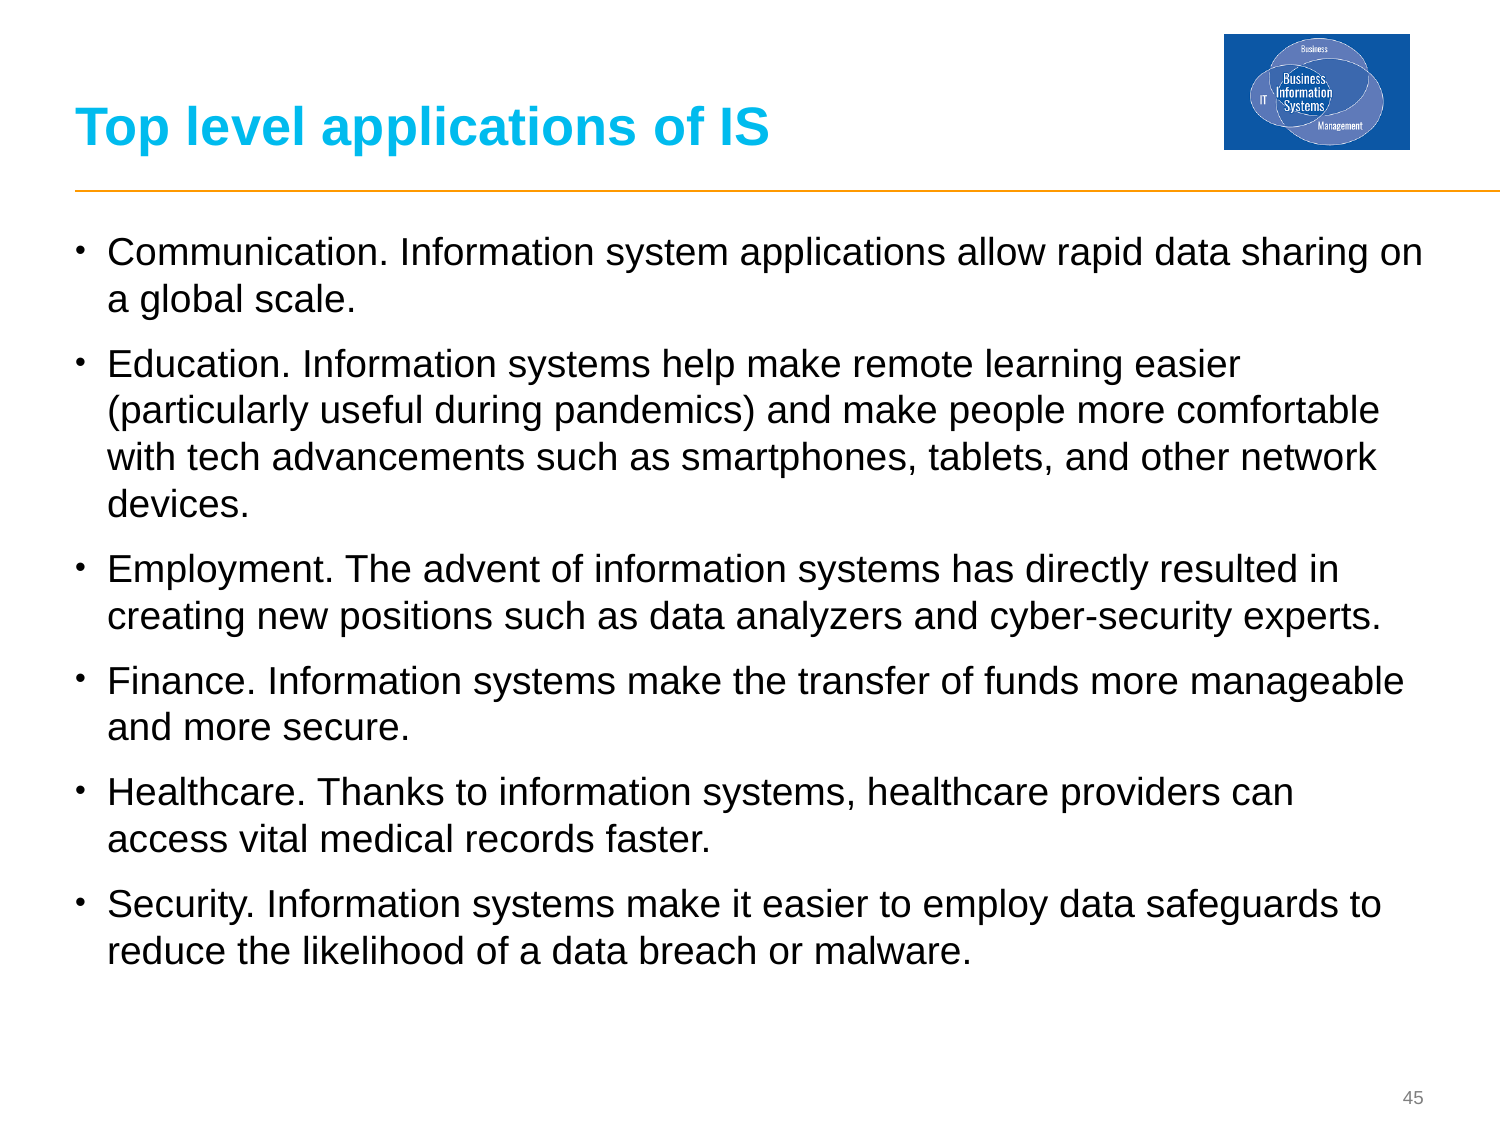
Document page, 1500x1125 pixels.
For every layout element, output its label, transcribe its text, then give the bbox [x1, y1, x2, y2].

list Communication. Information system applications allow rapid data sharing on a global scale. Education. Information systems help make remote learning easier (particularly useful during pandemics) and make people more comfortable with tech advancements such as smartphones, tablets, and other network devices. Employment. The advent of information systems has directly resulted in creating new positions such as data analyzers and cyber-security experts. Finance. Information systems make the transfer of funds more manageable and more secure. Healthcare. Thanks to information systems, healthcare providers can access vital medical records faster. Security. Information systems make it easier to employ data safeguards to reduce the likelihood of a data breach or malware. [75, 226, 1425, 1018]
title Top level applications of IS [75, 27, 1422, 157]
